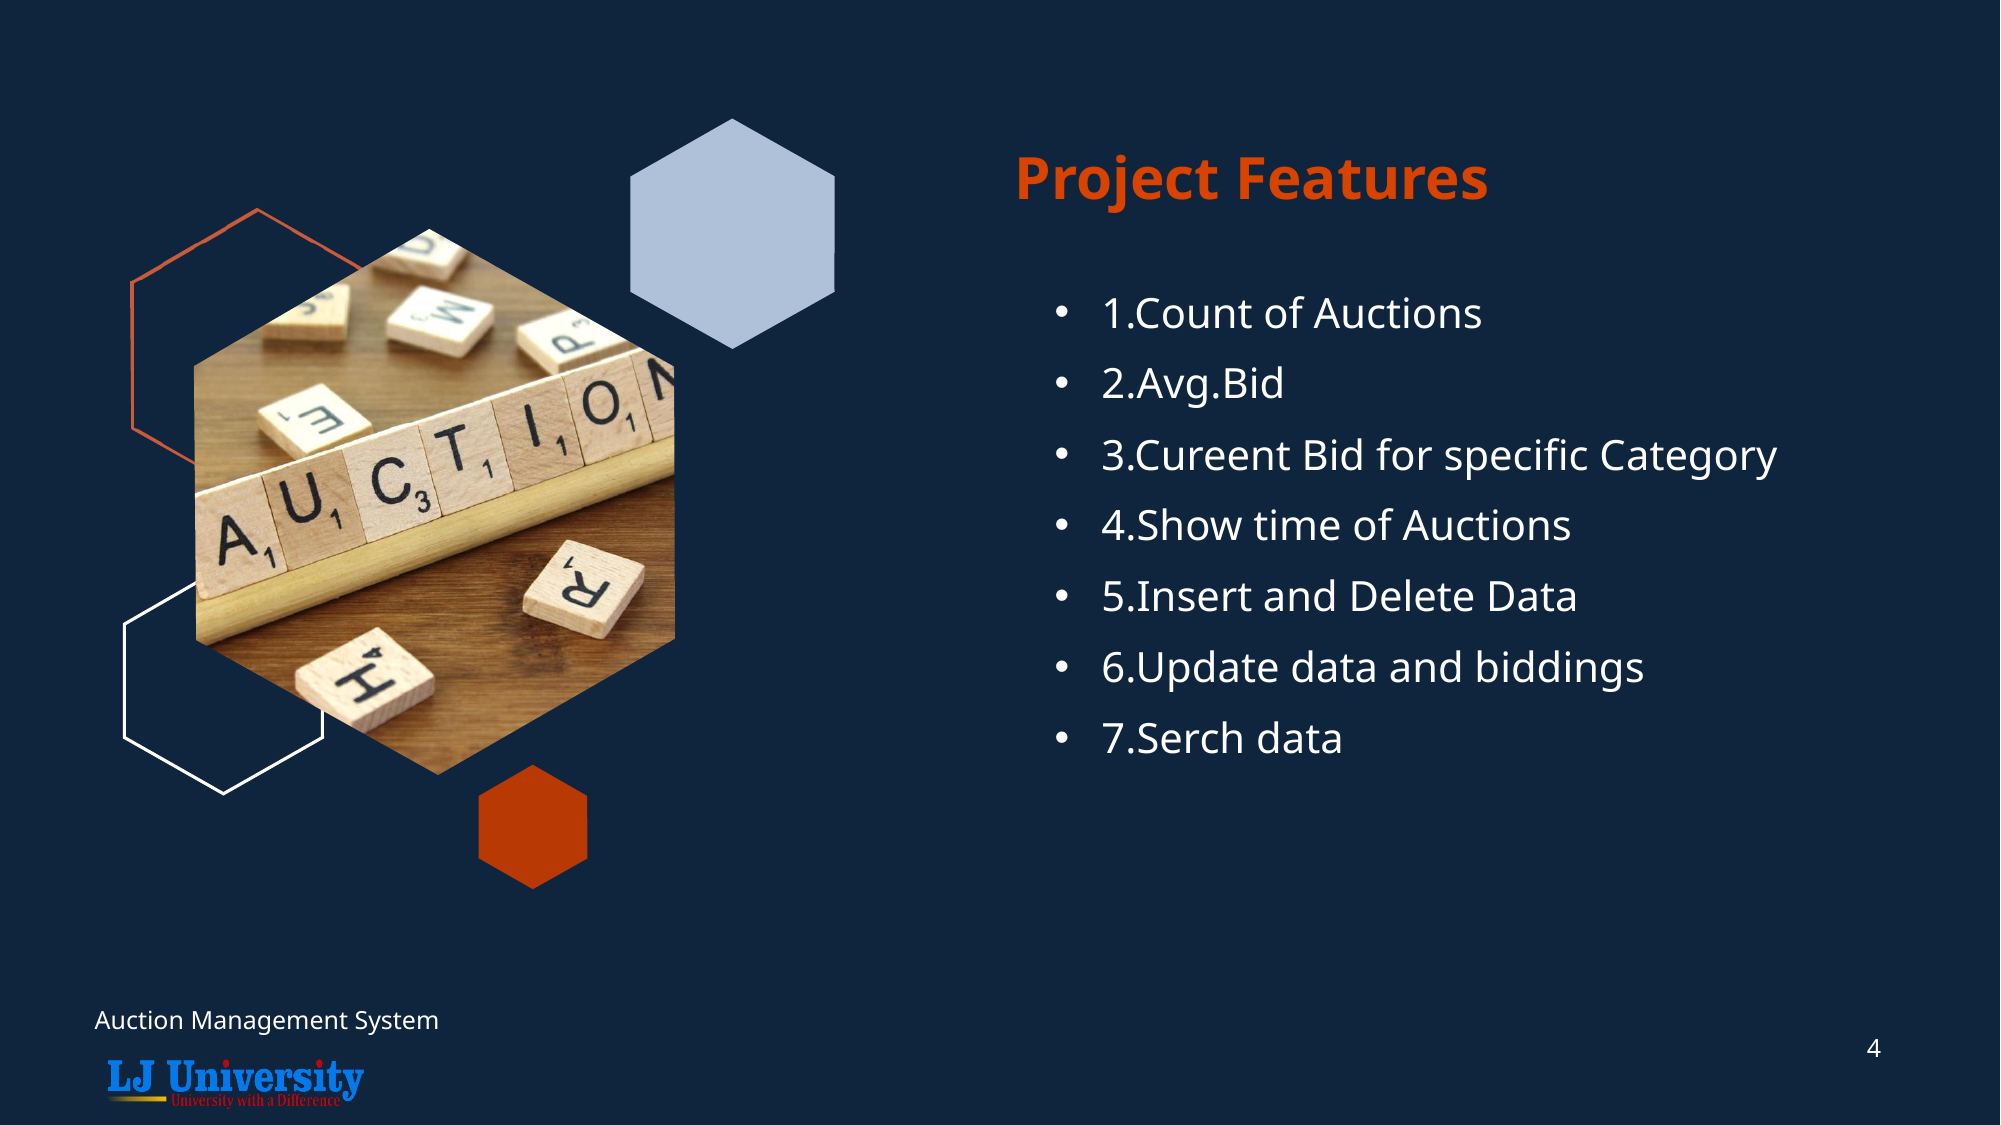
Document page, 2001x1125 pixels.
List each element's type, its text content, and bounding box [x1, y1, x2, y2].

title Project Features [999, 126, 1742, 290]
footer Auction Management System [79, 1020, 755, 1080]
picture [130, 207, 675, 776]
picture [100, 1033, 364, 1125]
text_box 4 [1836, 1019, 1912, 1080]
list 1.Count of Auctions 2.Avg.Bid 3.Cureent Bid for specific Category 4.Show time of Auctions 5.Insert and Delete Data 6.Update data and biddings 7.Serch data [1039, 278, 1806, 950]
